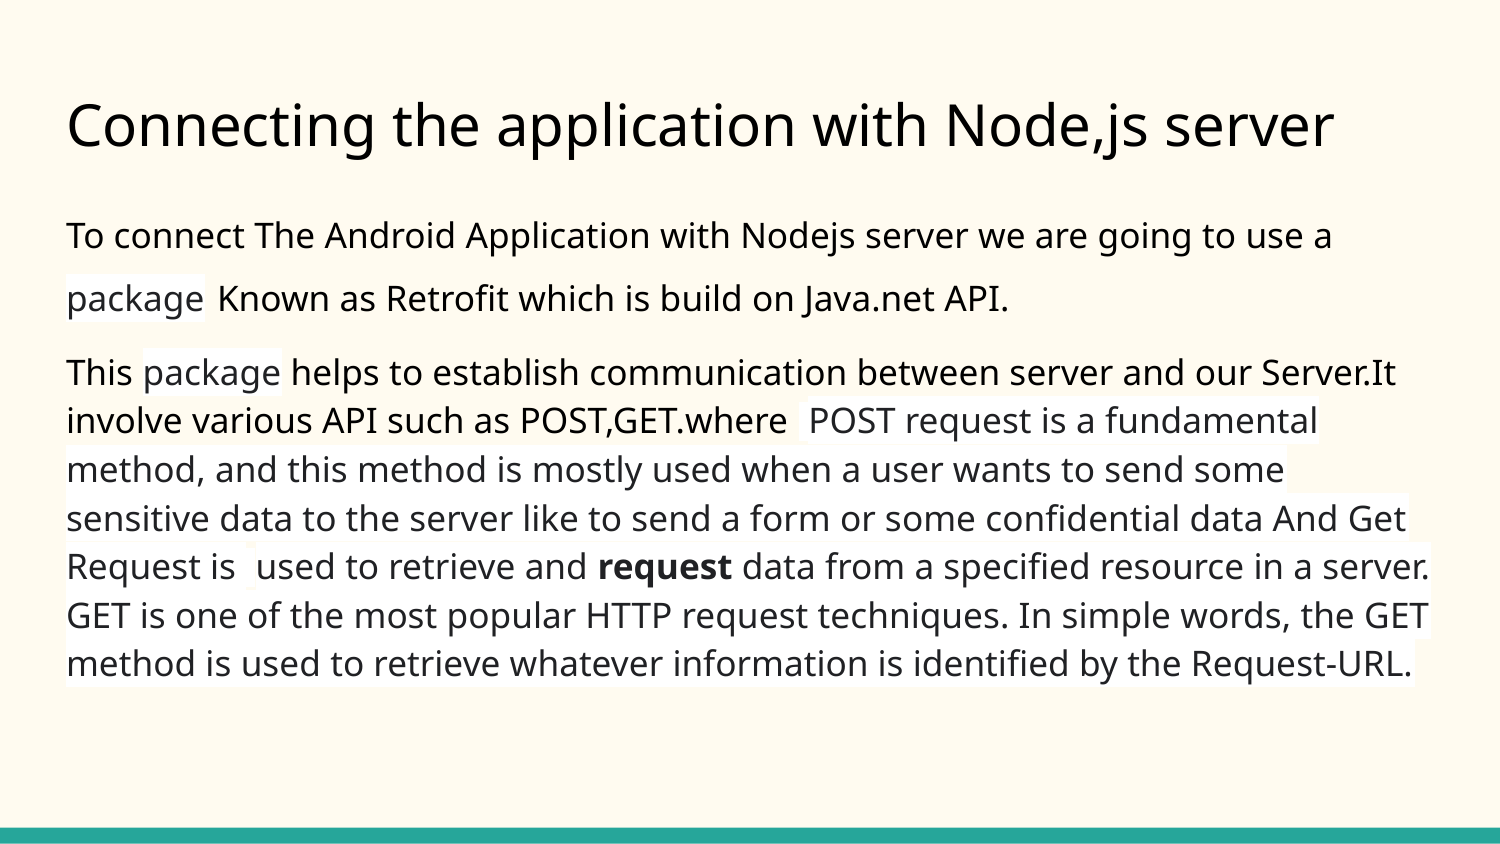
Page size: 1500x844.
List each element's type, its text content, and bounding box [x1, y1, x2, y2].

title Connecting the application with Node,js server [51, 72, 1449, 174]
list To connect The Android Application with Nodejs server we are going to use a package Known as Retrofit which is build on Java.net API. This package helps to establish communication between server and our Server.It involve various API such as POST,GET.where POST request is a fundamental method, and this method is mostly used when a user wants to send some sensitive data to the server like to send a form or some confidential data And Get Request is used to retrieve and request data from a specified resource in a server. GET is one of the most popular HTTP request techniques. In simple words, the GET method is used to retrieve whatever information is identified by the Request-URL. [51, 192, 1449, 750]
